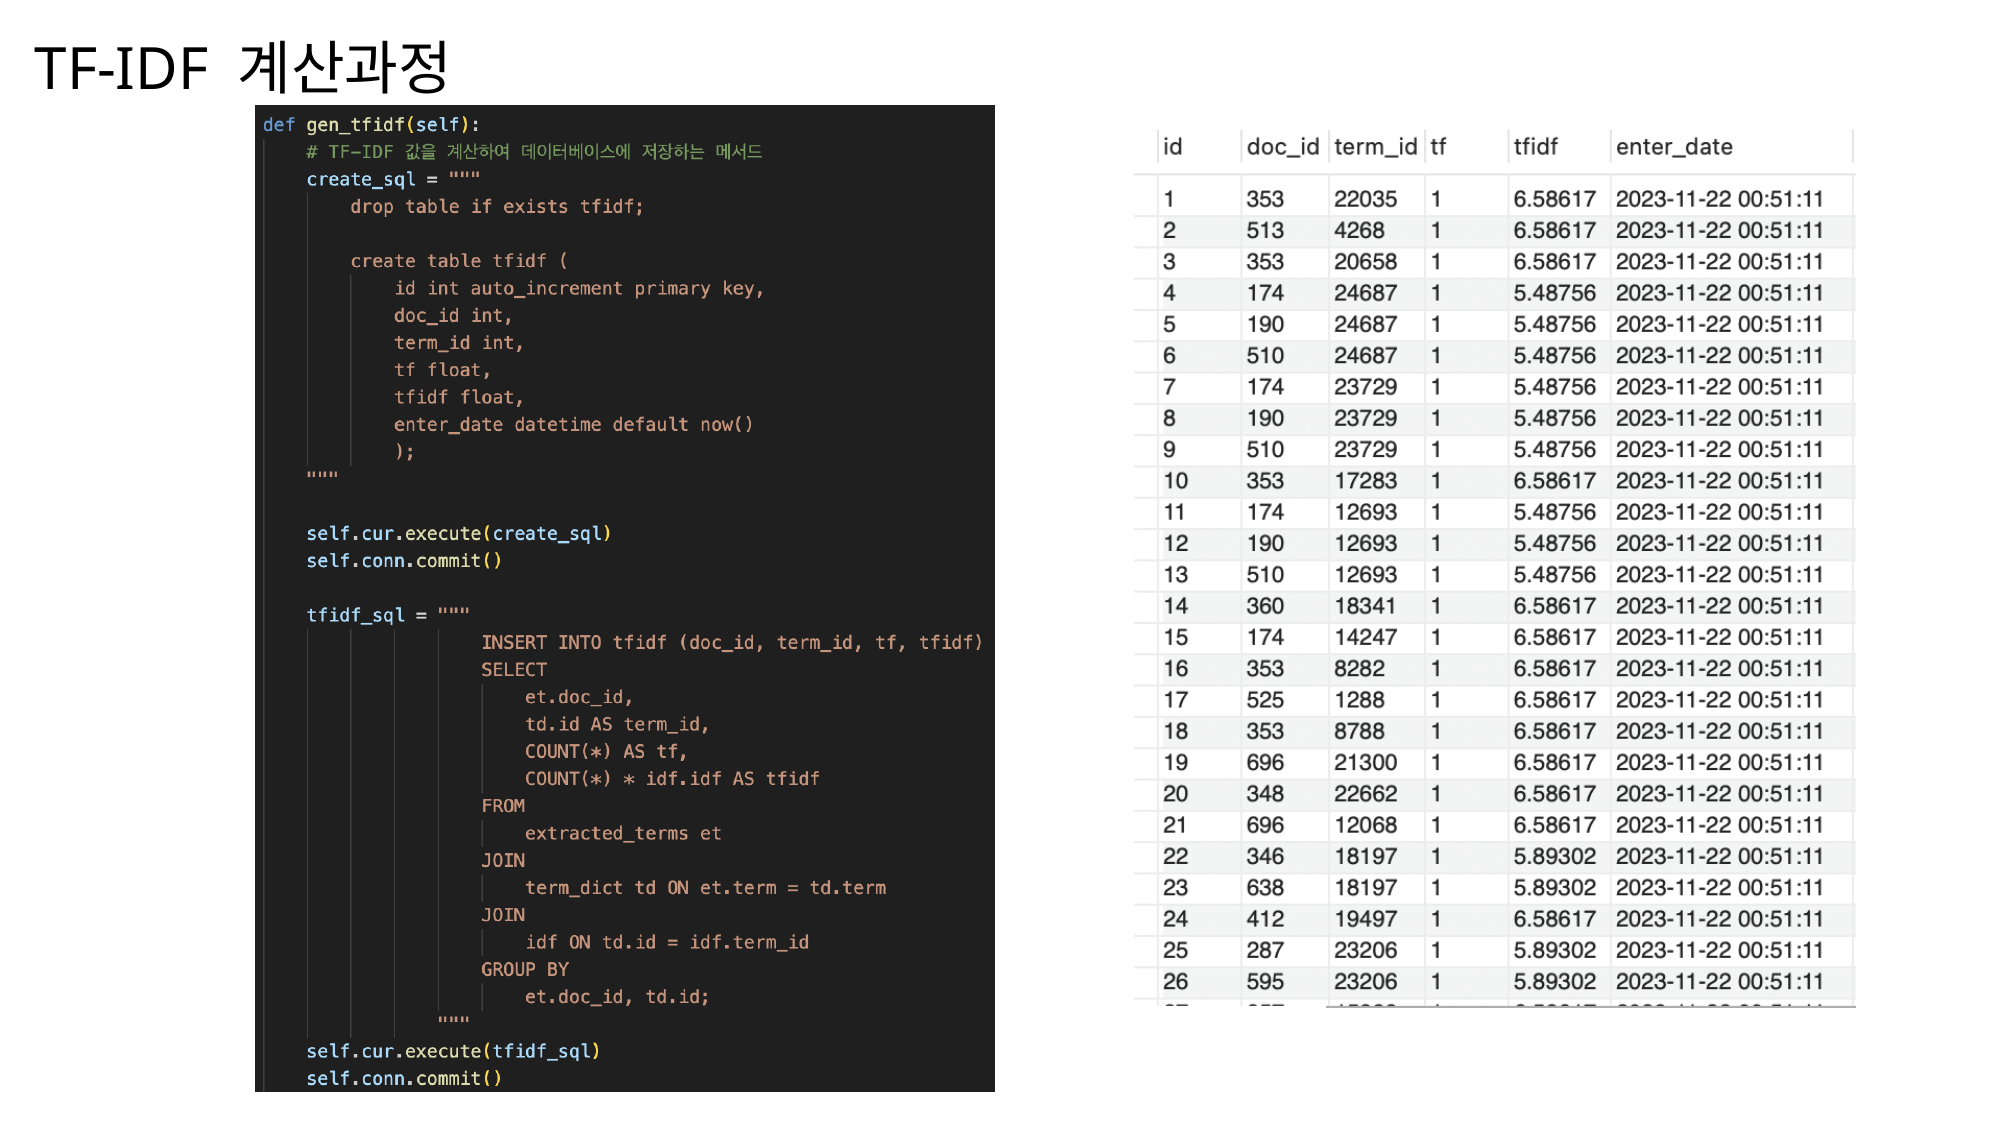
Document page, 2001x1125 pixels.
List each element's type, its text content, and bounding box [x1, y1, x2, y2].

text_box TF-IDF 계산과정 [19, 0, 1745, 180]
picture [1134, 117, 1856, 1008]
picture [255, 105, 995, 1092]
